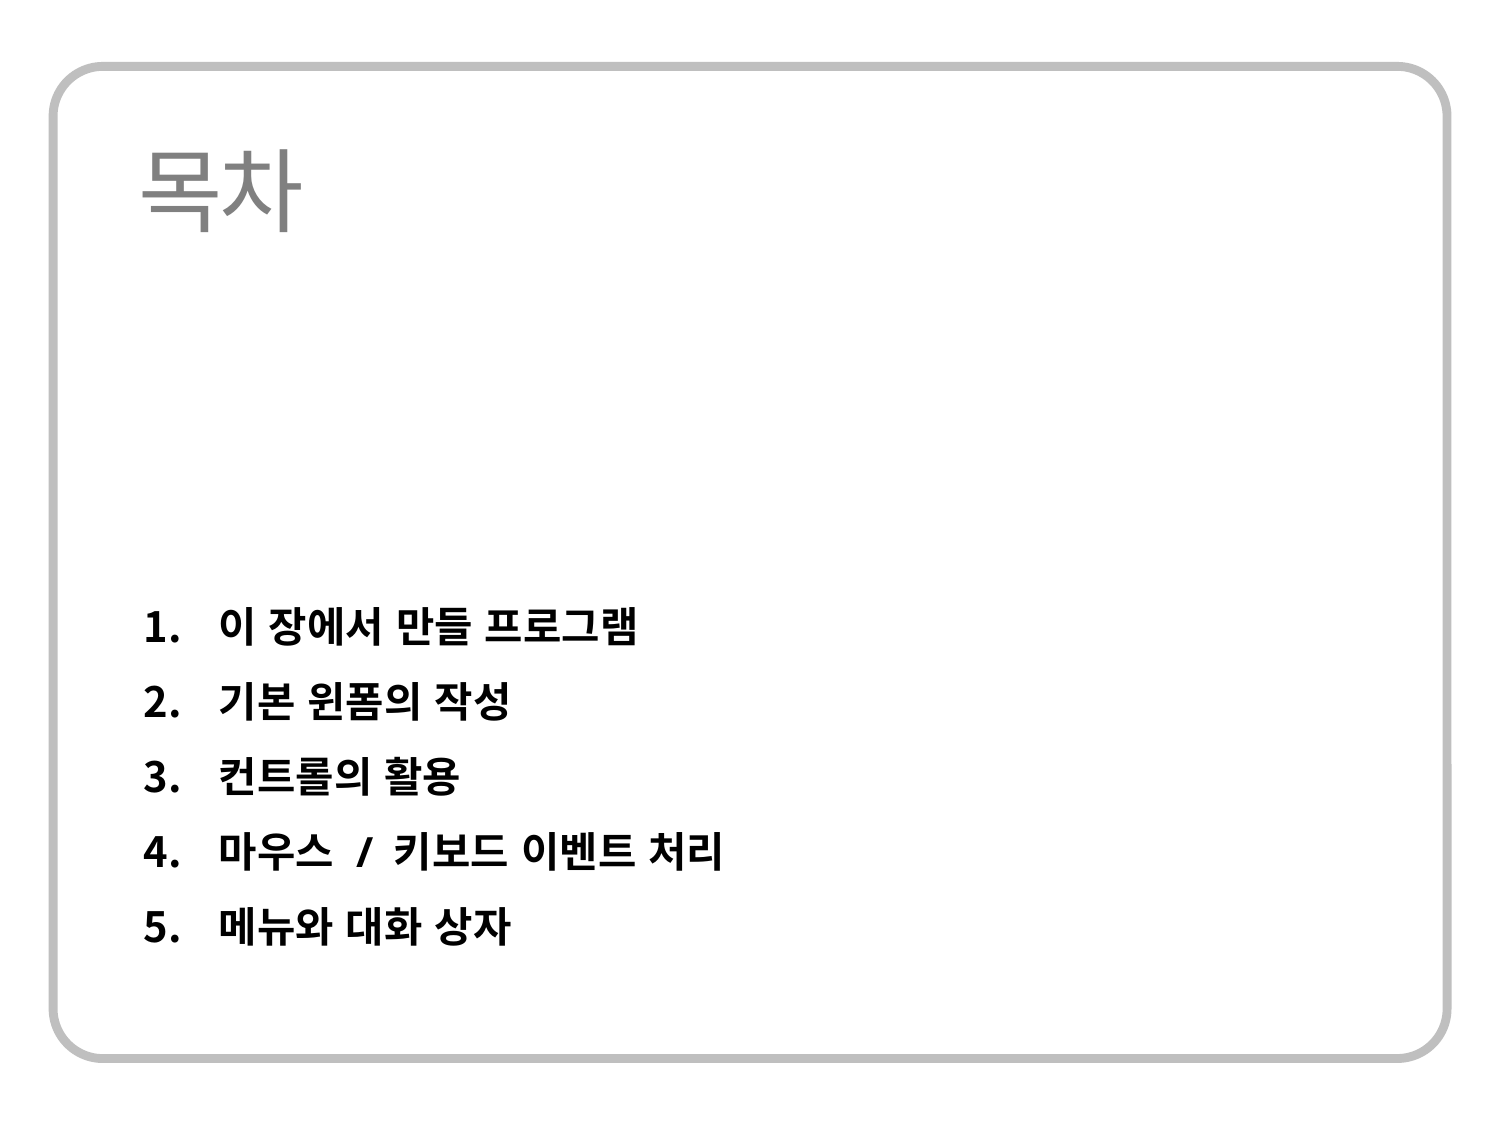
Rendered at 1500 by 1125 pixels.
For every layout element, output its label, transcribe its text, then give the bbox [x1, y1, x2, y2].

text_box 이 장에서 만들 프로그램 기본 윈폼의 작성 컨트롤의 활용 마우스 / 키보드 이벤트 처리 메뉴와 대화 상자 [128, 515, 1140, 1012]
